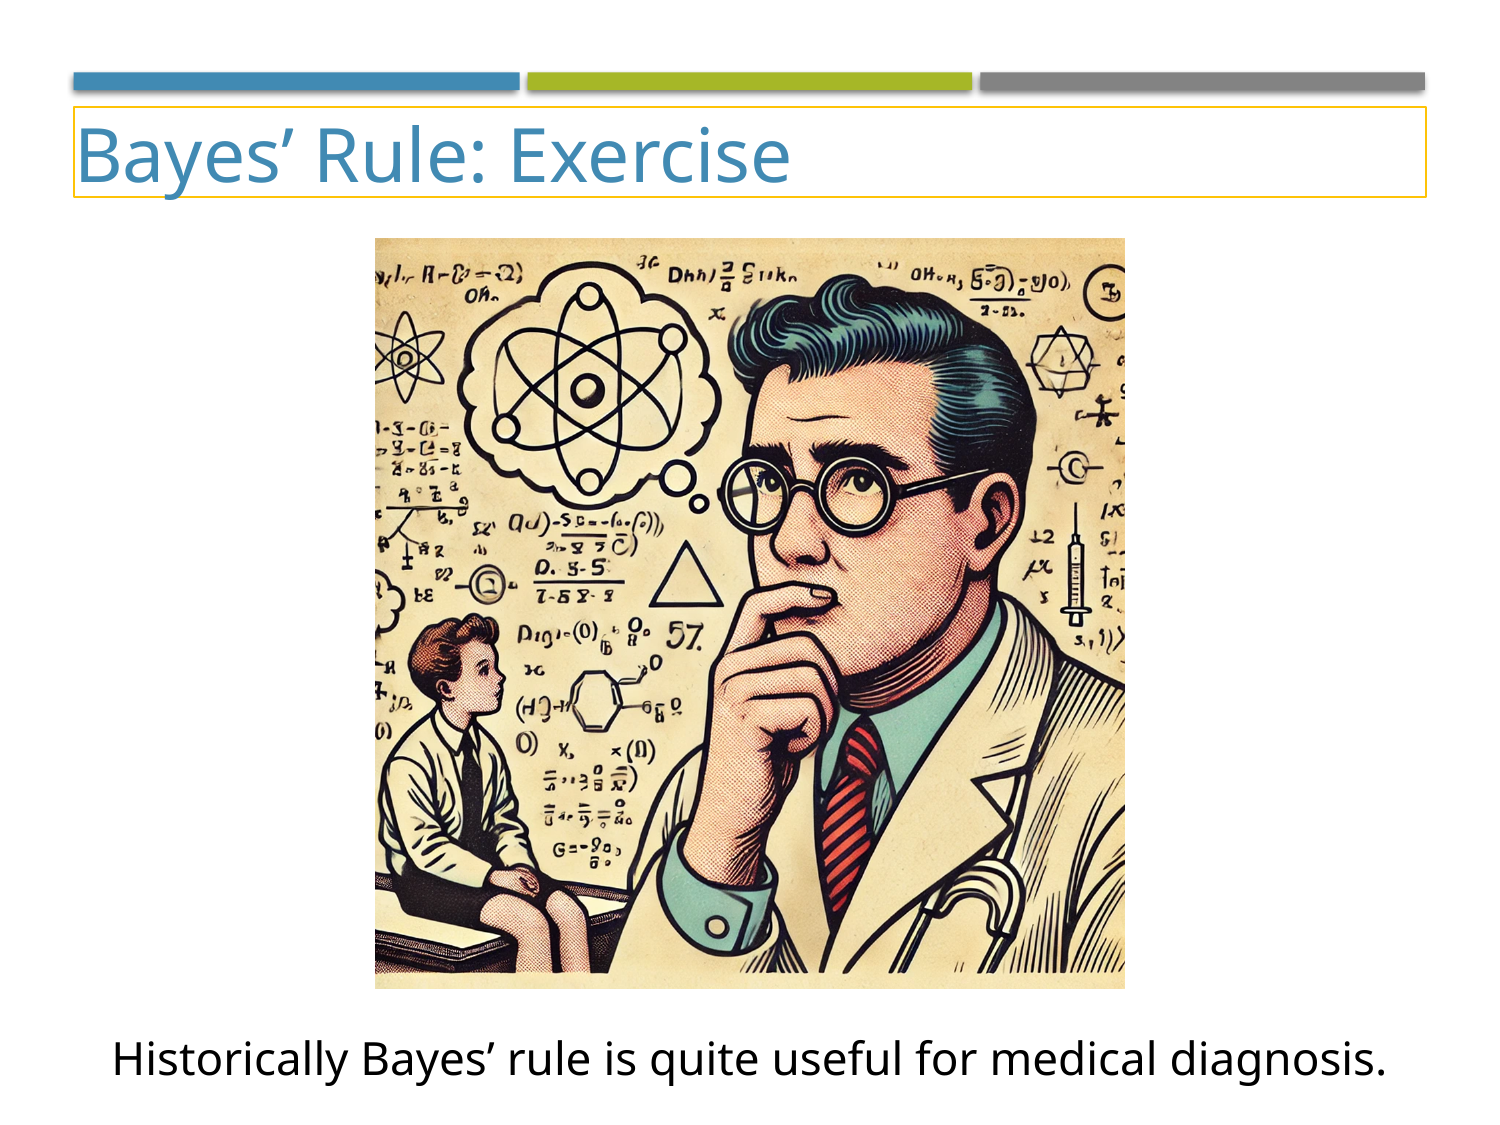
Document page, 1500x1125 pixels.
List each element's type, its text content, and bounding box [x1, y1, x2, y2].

text_box Historically Bayes’ rule is quite useful for medical diagnosis. [74, 1029, 1426, 1085]
text_box Bayes’ Rule: Exercise [74, 106, 1426, 198]
picture [374, 237, 1126, 989]
